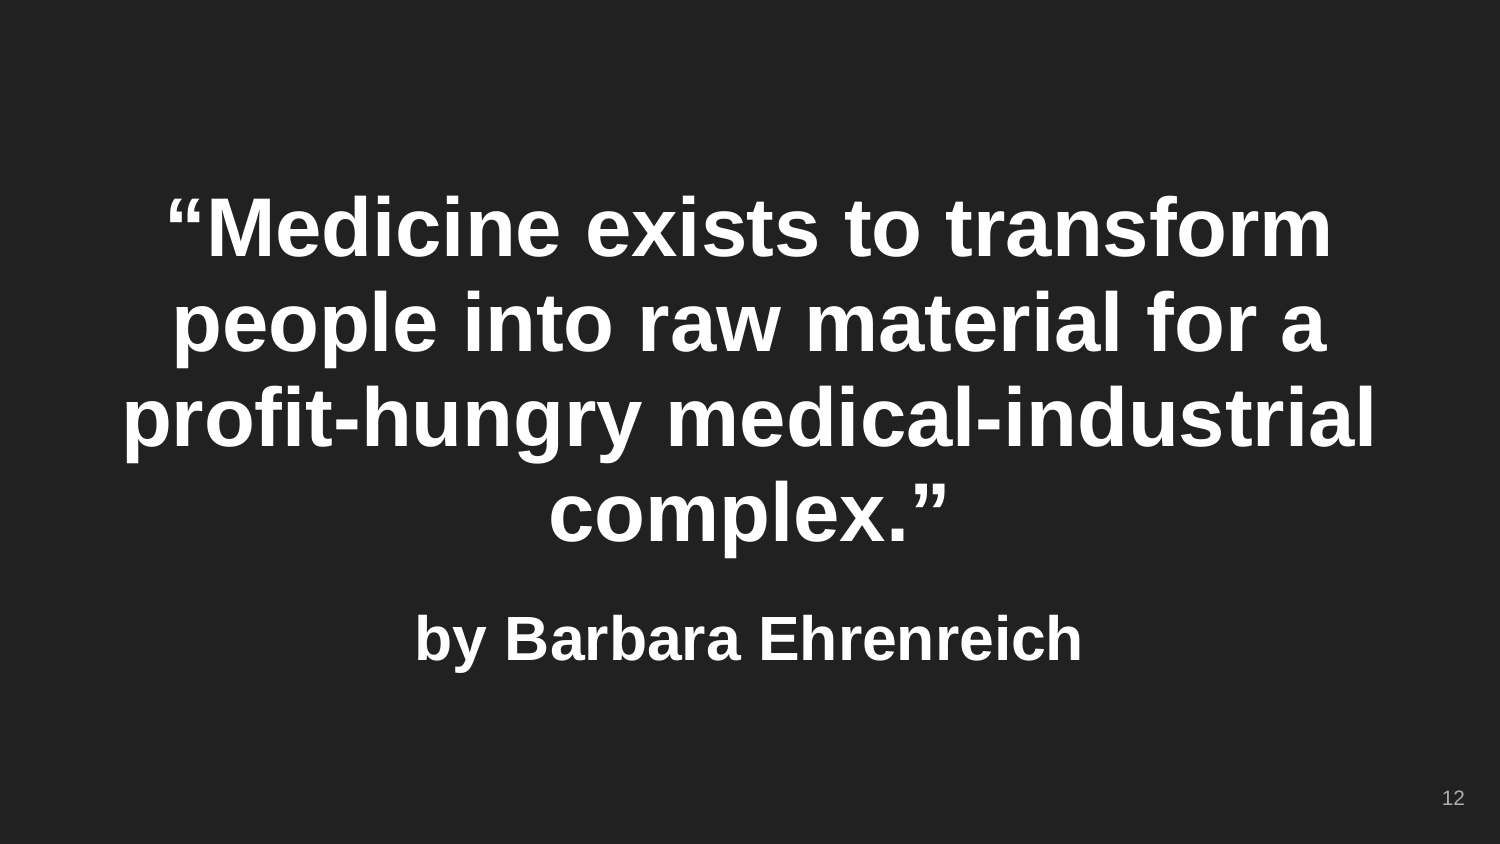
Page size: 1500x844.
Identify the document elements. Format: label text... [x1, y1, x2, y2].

text_box by Barbara Ehrenreich [280, 542, 1220, 737]
slide_number ‹#› [1389, 764, 1480, 830]
text_box “Medicine exists to transform people into raw material for a profit-hungry medical-industrial complex.” [34, 288, 1466, 576]
